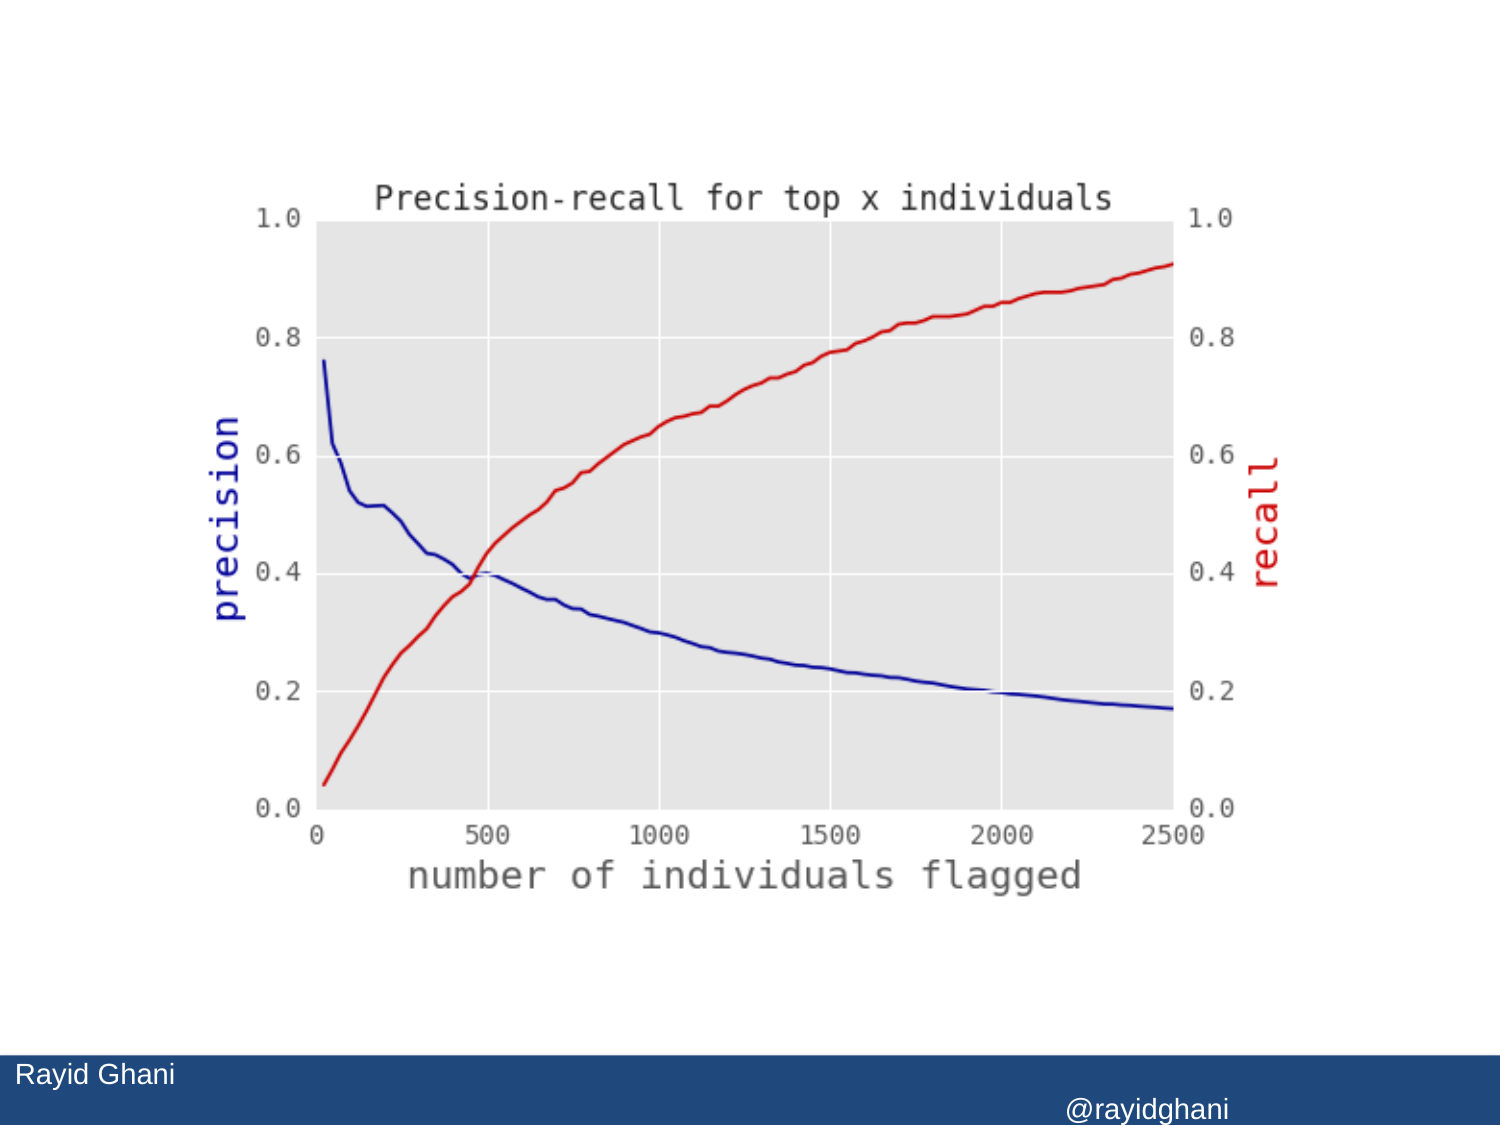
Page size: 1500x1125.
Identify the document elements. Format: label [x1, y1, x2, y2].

picture [193, 169, 1295, 910]
